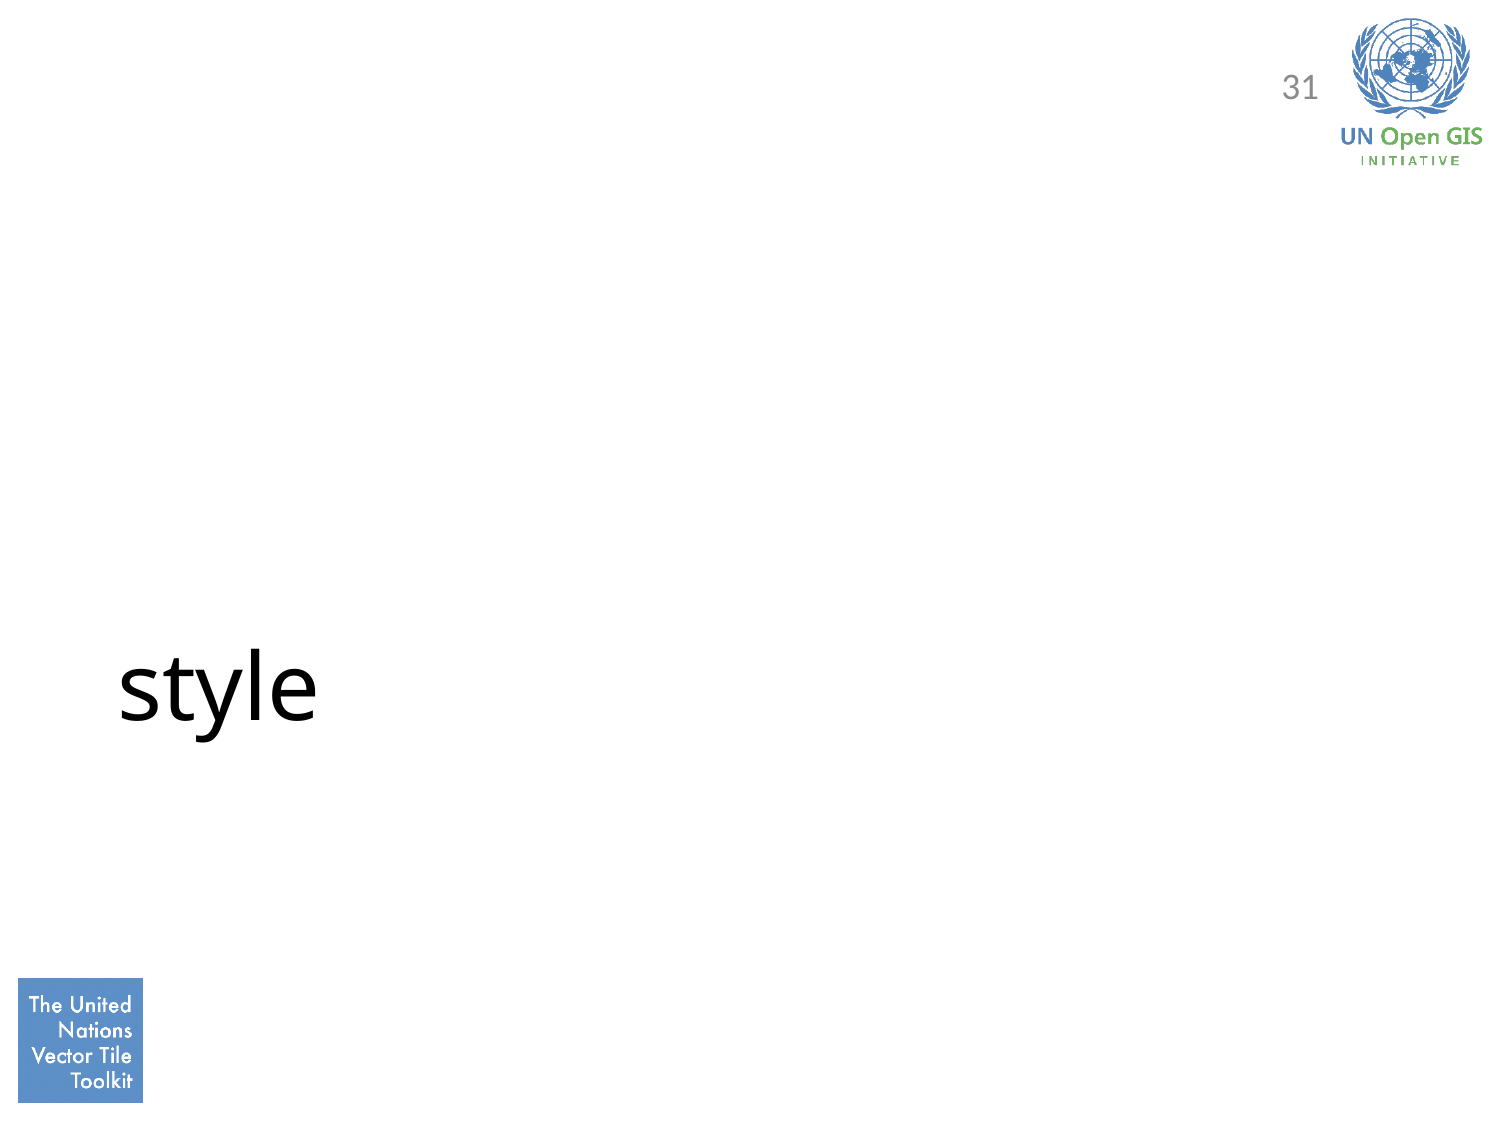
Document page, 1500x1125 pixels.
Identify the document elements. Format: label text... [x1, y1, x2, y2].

title style [102, 280, 1397, 749]
picture [18, 978, 143, 1103]
picture [1319, 0, 1500, 184]
slide_number 31 [1240, 54, 1335, 115]
